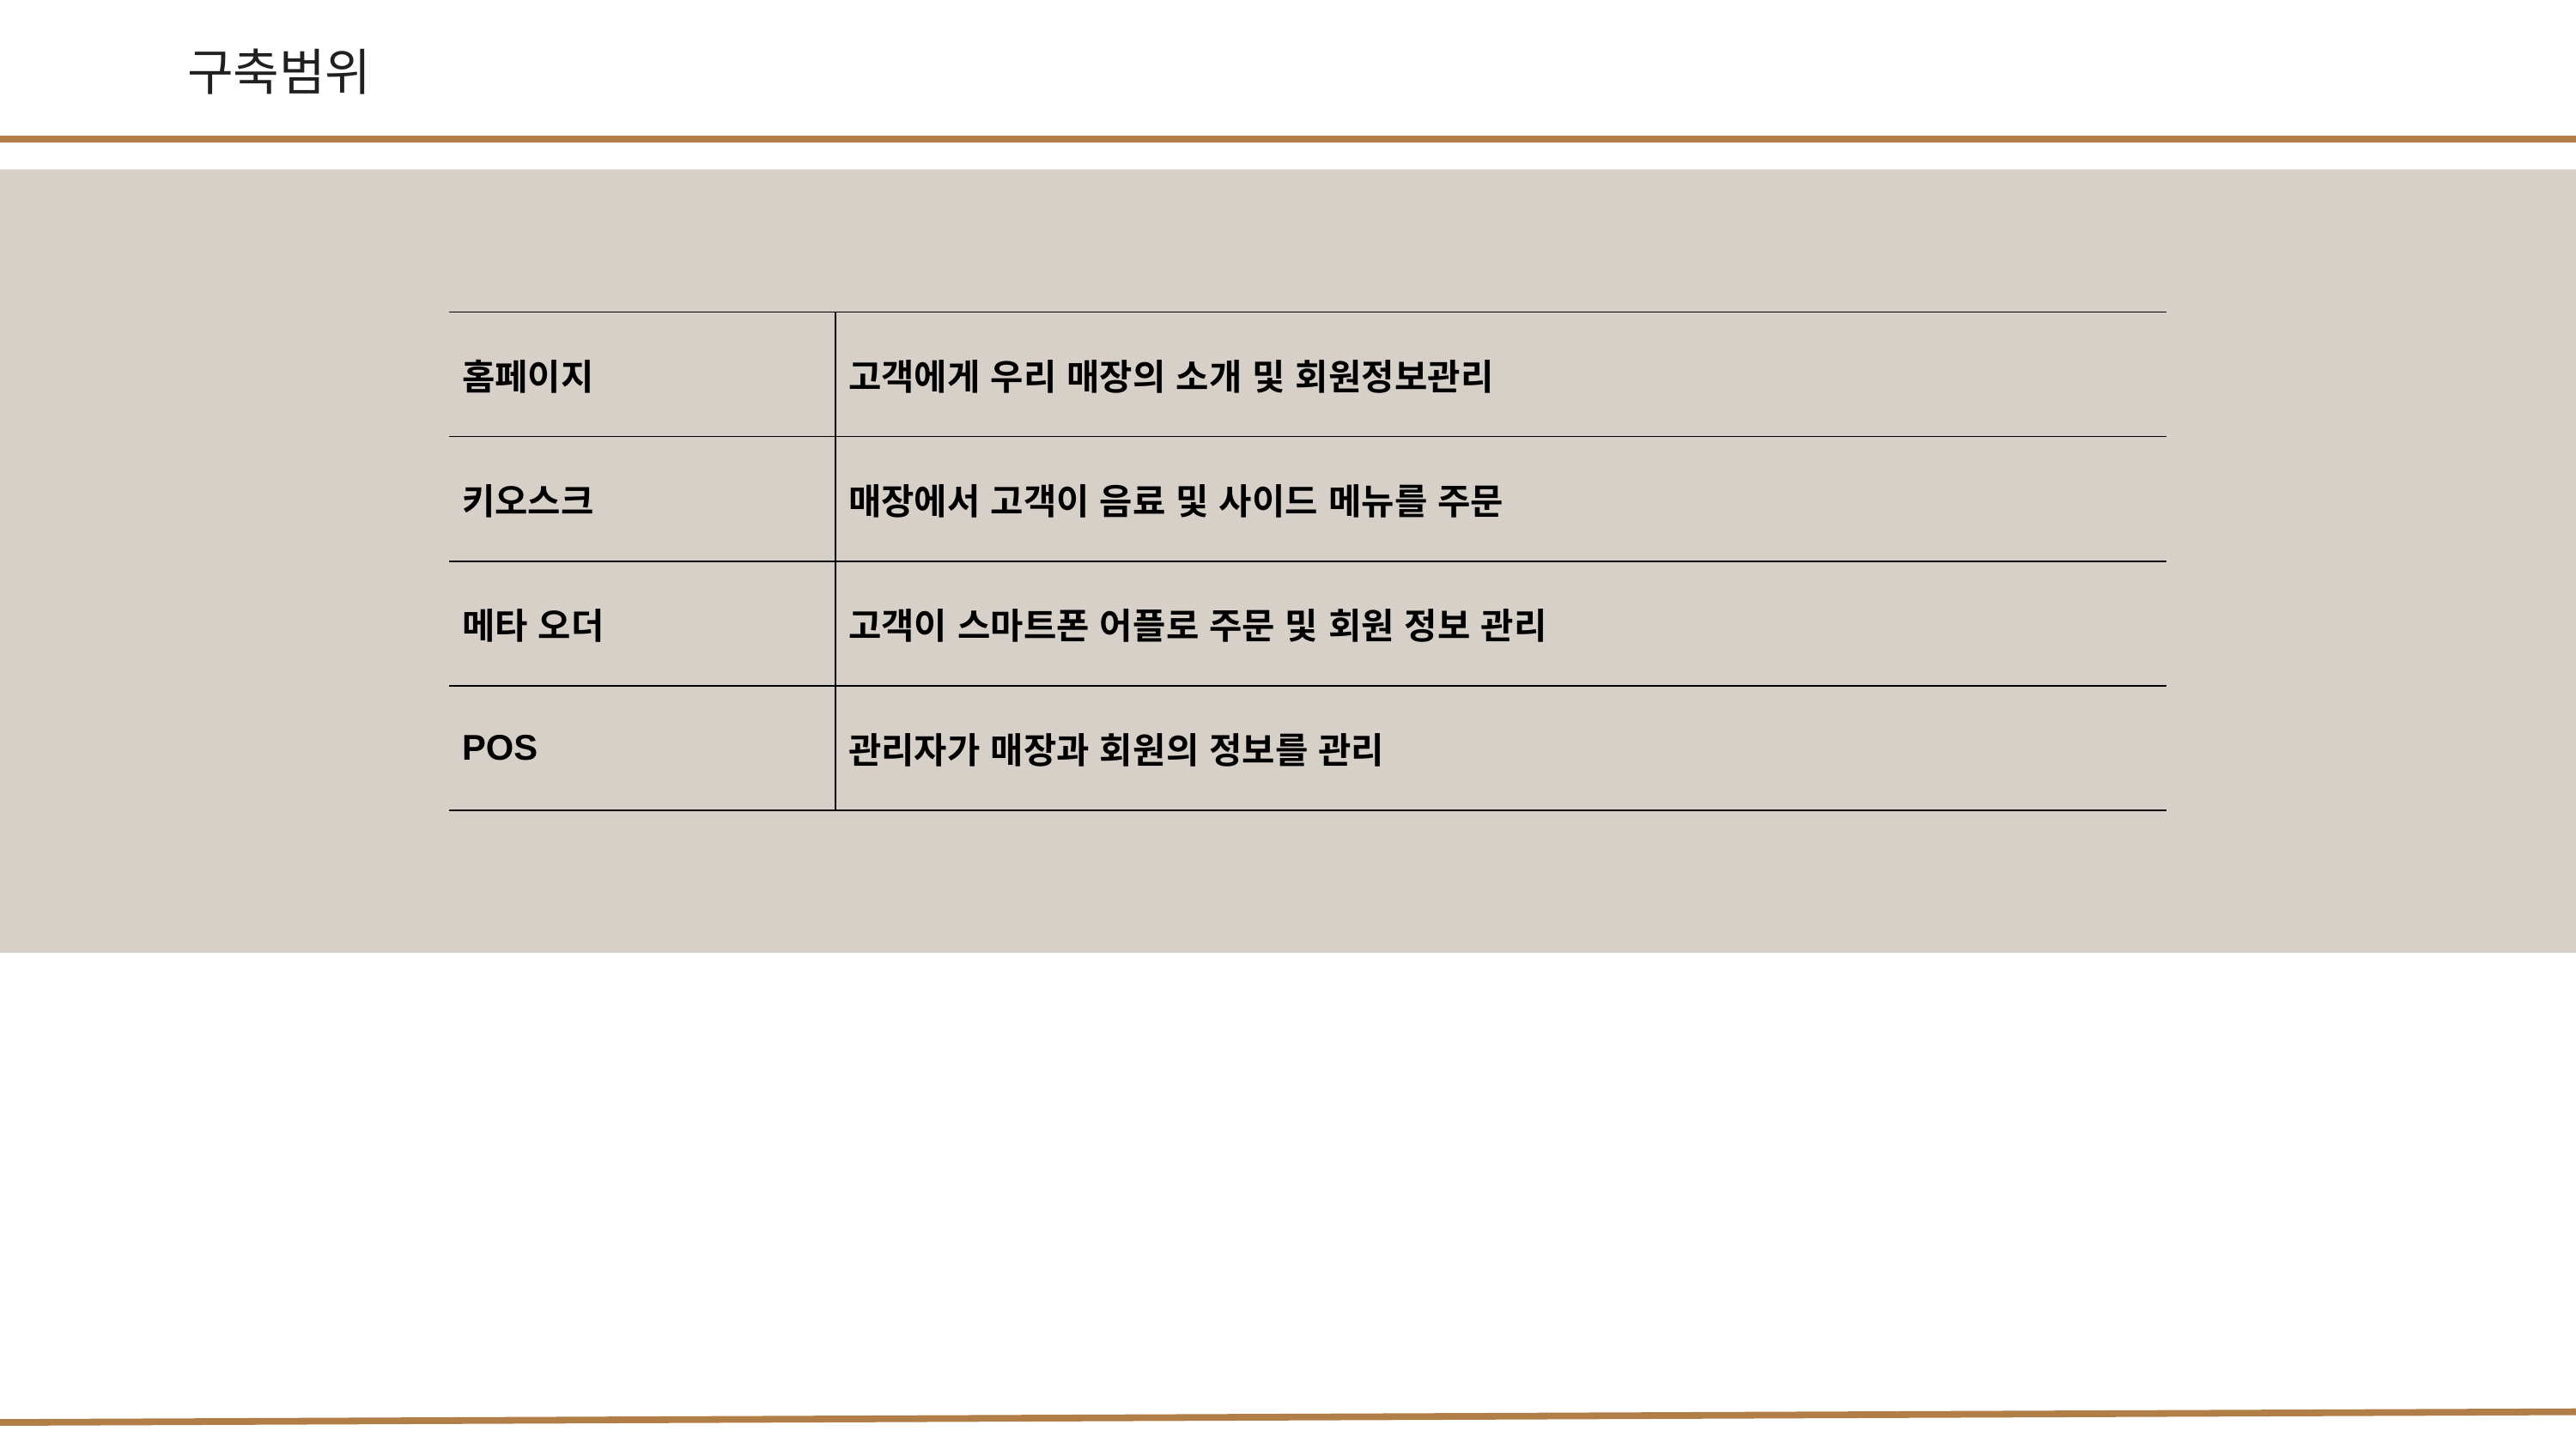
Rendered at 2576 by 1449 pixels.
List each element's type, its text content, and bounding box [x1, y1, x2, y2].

table_cell 메타 오더 [449, 562, 835, 685]
text_box 구축범위 [107, 30, 451, 101]
text_box [0, 169, 2576, 953]
table_cell POS [449, 687, 835, 809]
table_cell 관리자가 매장과 회원의 정보를 관리 [836, 687, 2166, 809]
table_cell 키오스크 [449, 437, 835, 561]
table_header 홈페이지 [449, 312, 835, 436]
table_cell 고객이 스마트폰 어플로 주문 및 회원 정보 관리 [836, 562, 2166, 685]
table_header 고객에게 우리 매장의 소개 및 회원정보관리 [836, 312, 2166, 436]
table_cell 매장에서 고객이 음료 및 사이드 메뉴를 주문 [836, 437, 2166, 561]
